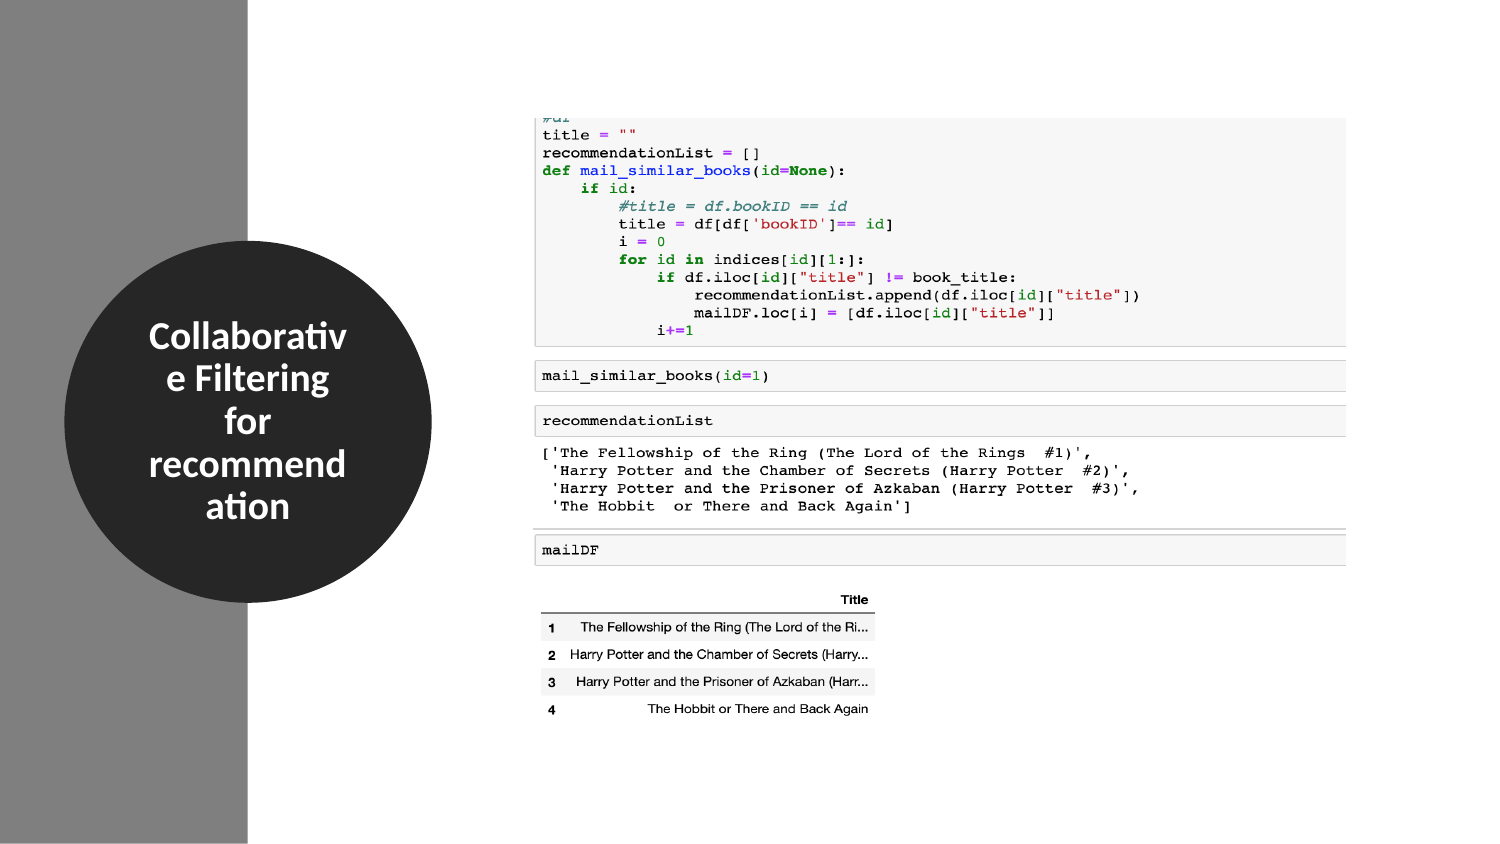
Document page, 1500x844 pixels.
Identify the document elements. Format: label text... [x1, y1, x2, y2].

picture [533, 118, 1346, 726]
text_box Collaborative Filtering for recommendation [78, 255, 418, 589]
text_box [0, 0, 248, 844]
text_box [248, 0, 1500, 844]
